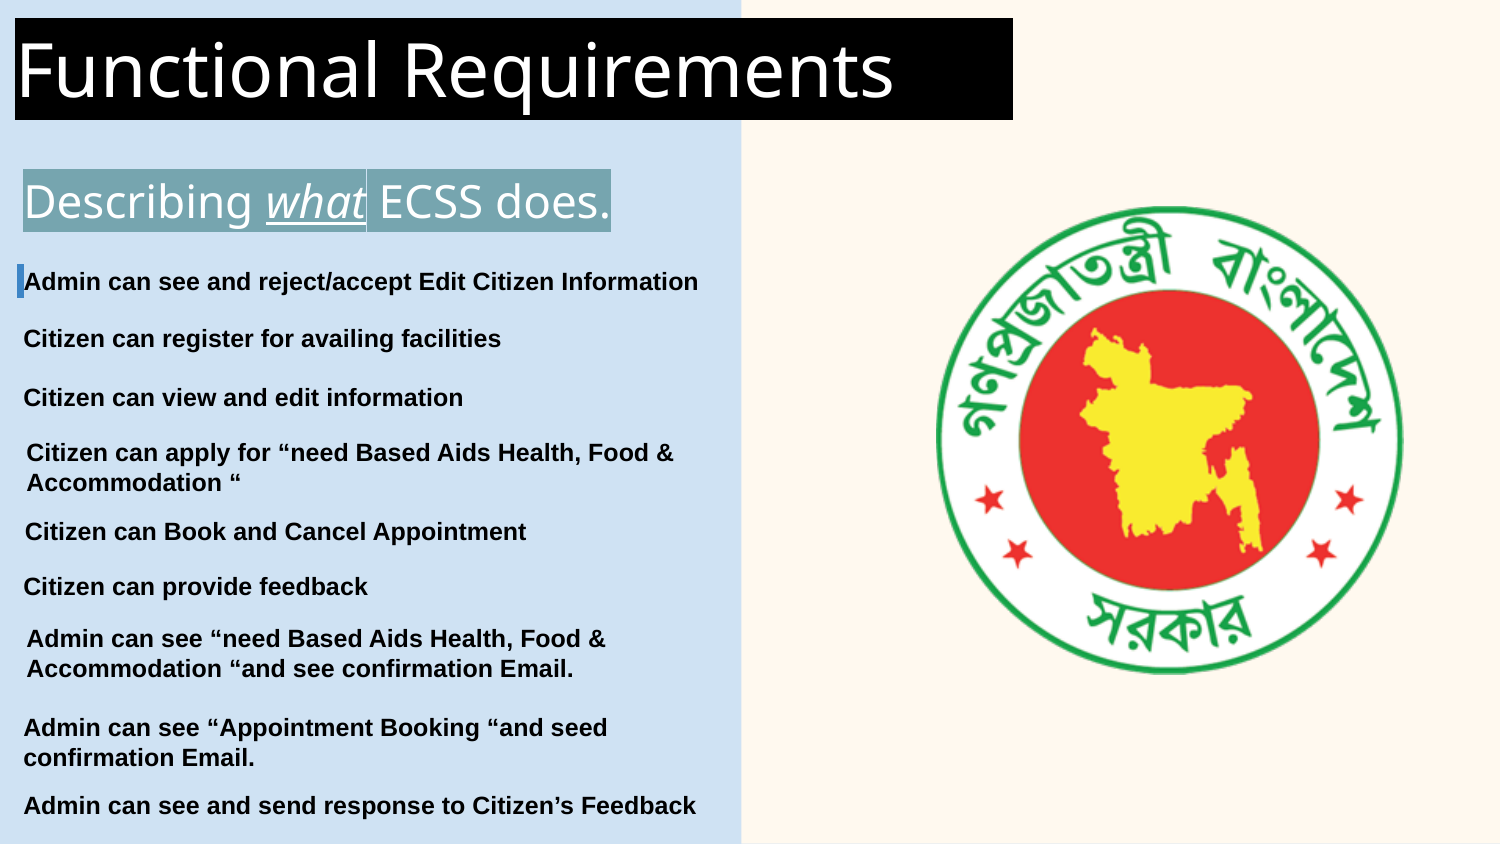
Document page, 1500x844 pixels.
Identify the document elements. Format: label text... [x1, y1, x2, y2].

title Describing what ECSS does. [8, 63, 721, 250]
text_box Citizen can register for availing facilities [8, 307, 813, 366]
title Admin can see and reject/accept Edit Citizen Information [2, 250, 807, 324]
text_box [741, 0, 1500, 844]
text_box Citizen can provide feedback [8, 555, 813, 629]
text_box Citizen can view and edit information [8, 366, 813, 441]
text_box Admin can see and send response to Citizen’s Feedback [8, 774, 813, 844]
text_box Citizen can apply for “need Based Aids Health, Food & Accommodation “ [11, 421, 928, 496]
text_box Admin can see “need Based Aids Health, Food & Accommodation “and see confirmation Email. [11, 607, 816, 682]
text_box Admin can see “Appointment Booking “and seed confirmation Email. [8, 696, 813, 771]
title Functional Requirements . [0, 0, 1321, 135]
text_box Citizen can Book and Cancel Appointment [9, 499, 815, 574]
picture [936, 205, 1404, 676]
